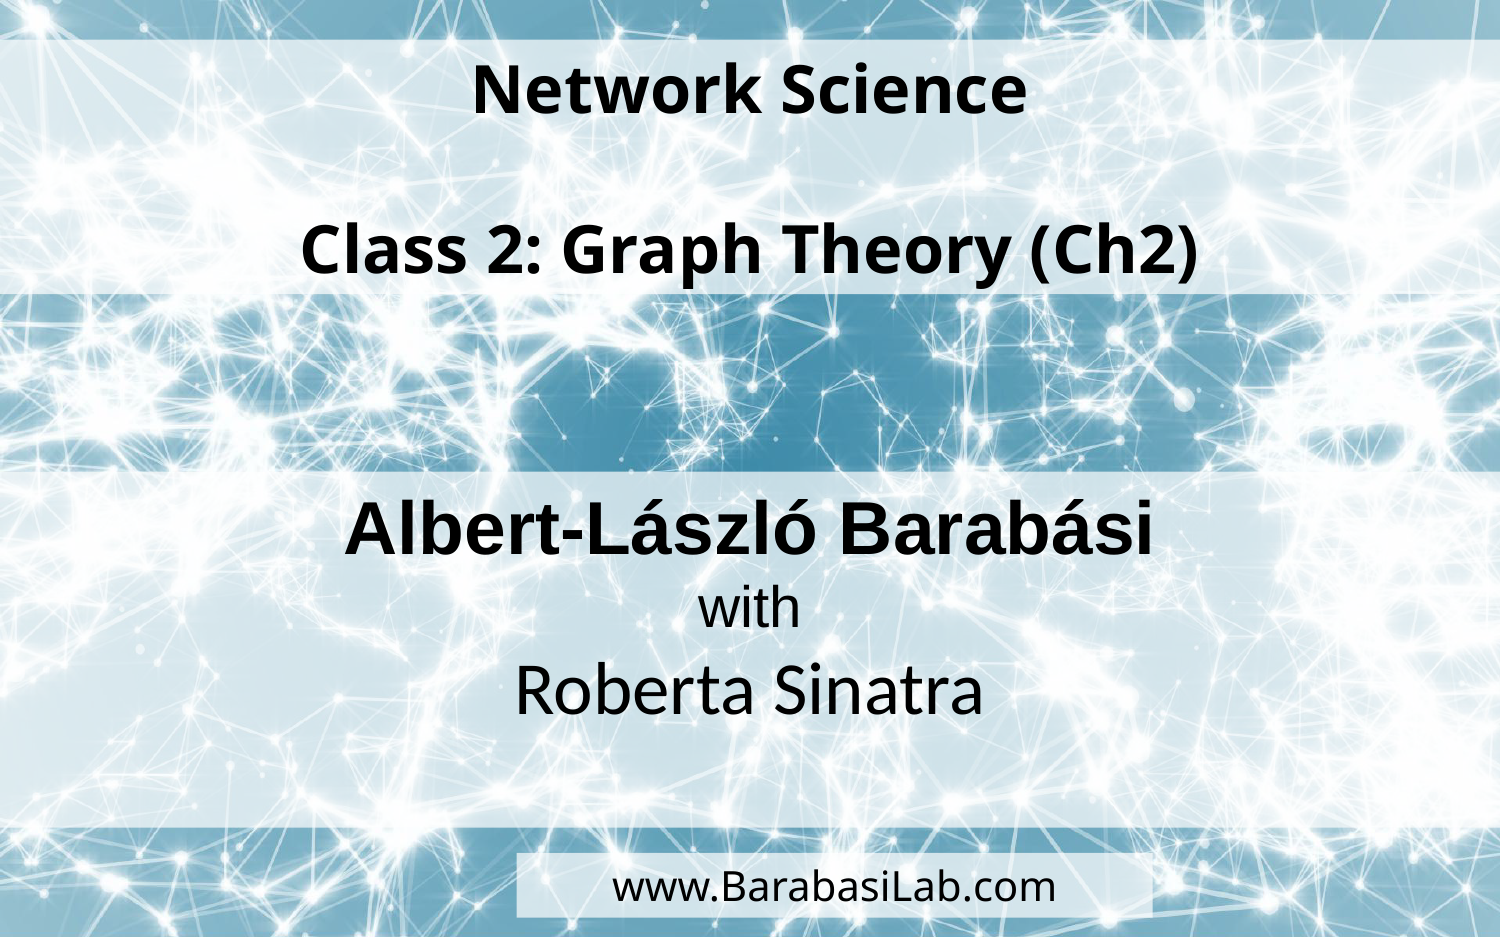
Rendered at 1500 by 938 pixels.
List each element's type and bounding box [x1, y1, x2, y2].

text_box [0, 0, 1500, 938]
